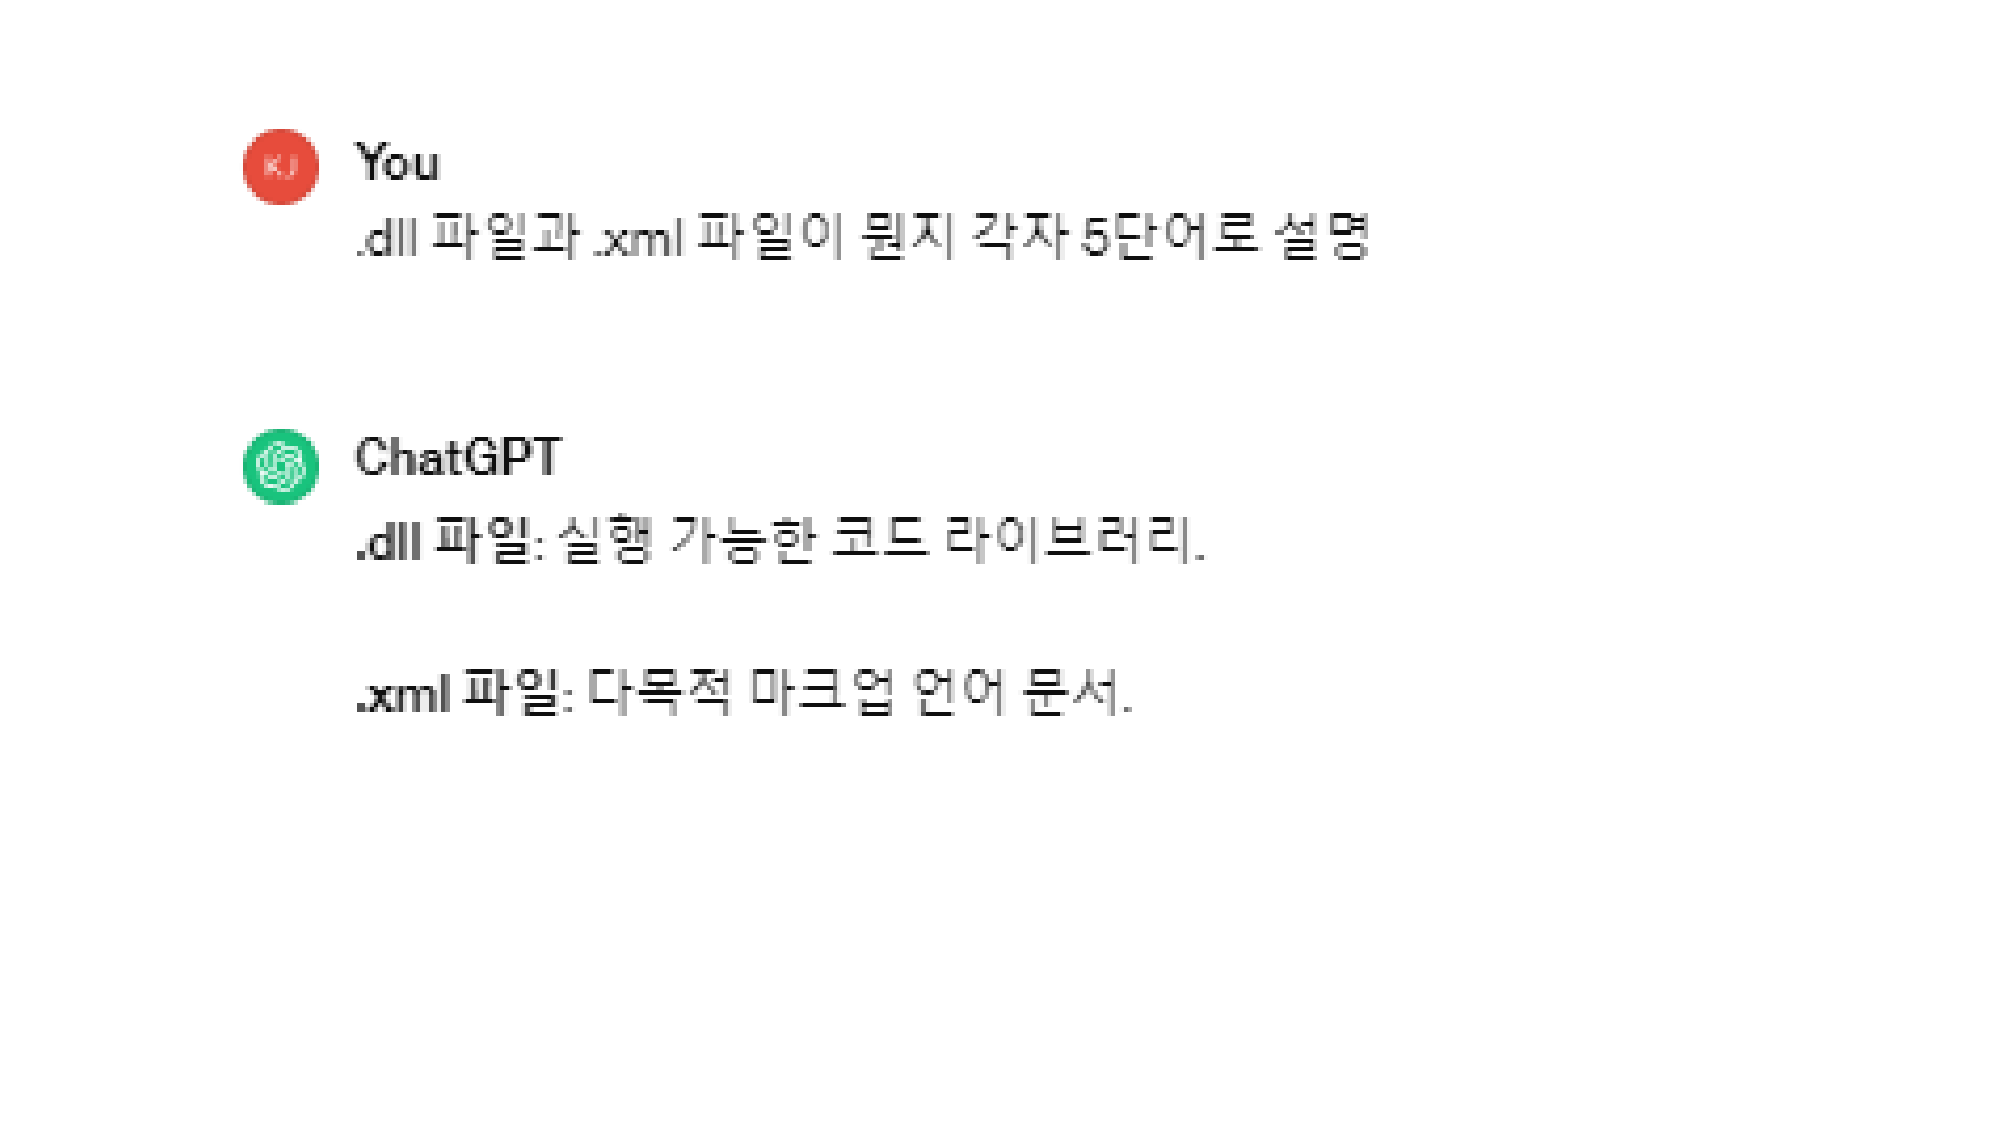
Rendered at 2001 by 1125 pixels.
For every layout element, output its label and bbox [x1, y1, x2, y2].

picture [209, 100, 1419, 750]
